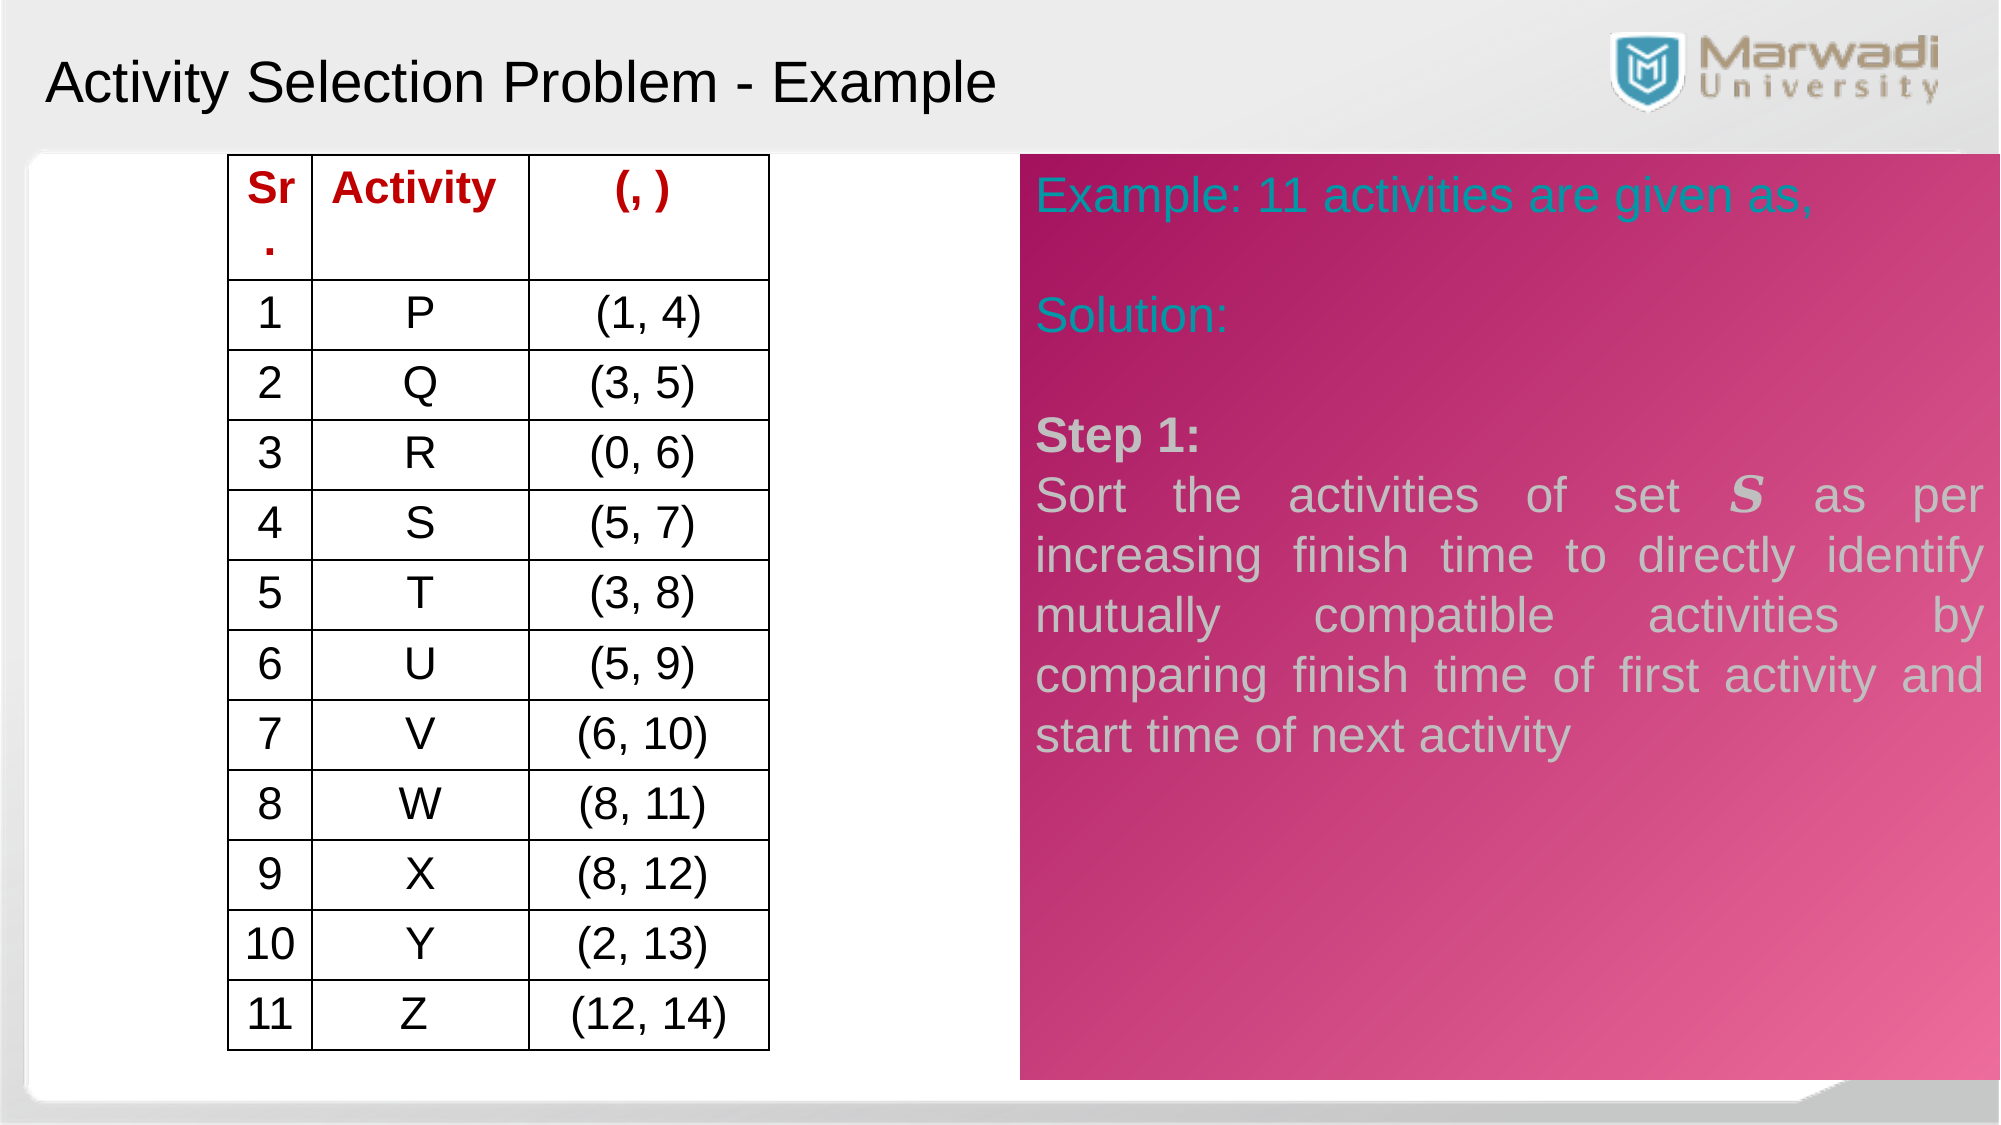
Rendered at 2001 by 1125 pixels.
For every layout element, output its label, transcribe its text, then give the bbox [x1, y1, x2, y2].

text_box Activity Selection Problem - Example [0, 1, 1020, 122]
text_box Example: 11 activities are given as, Solution: Step 1: Sort the activities of set 𝑺 as per increasing finish time to directly identify mutually compatible activities by comparing finish time of first activity and start time of next activity [1020, 154, 2000, 1080]
picture [0, 0, 1999, 1125]
